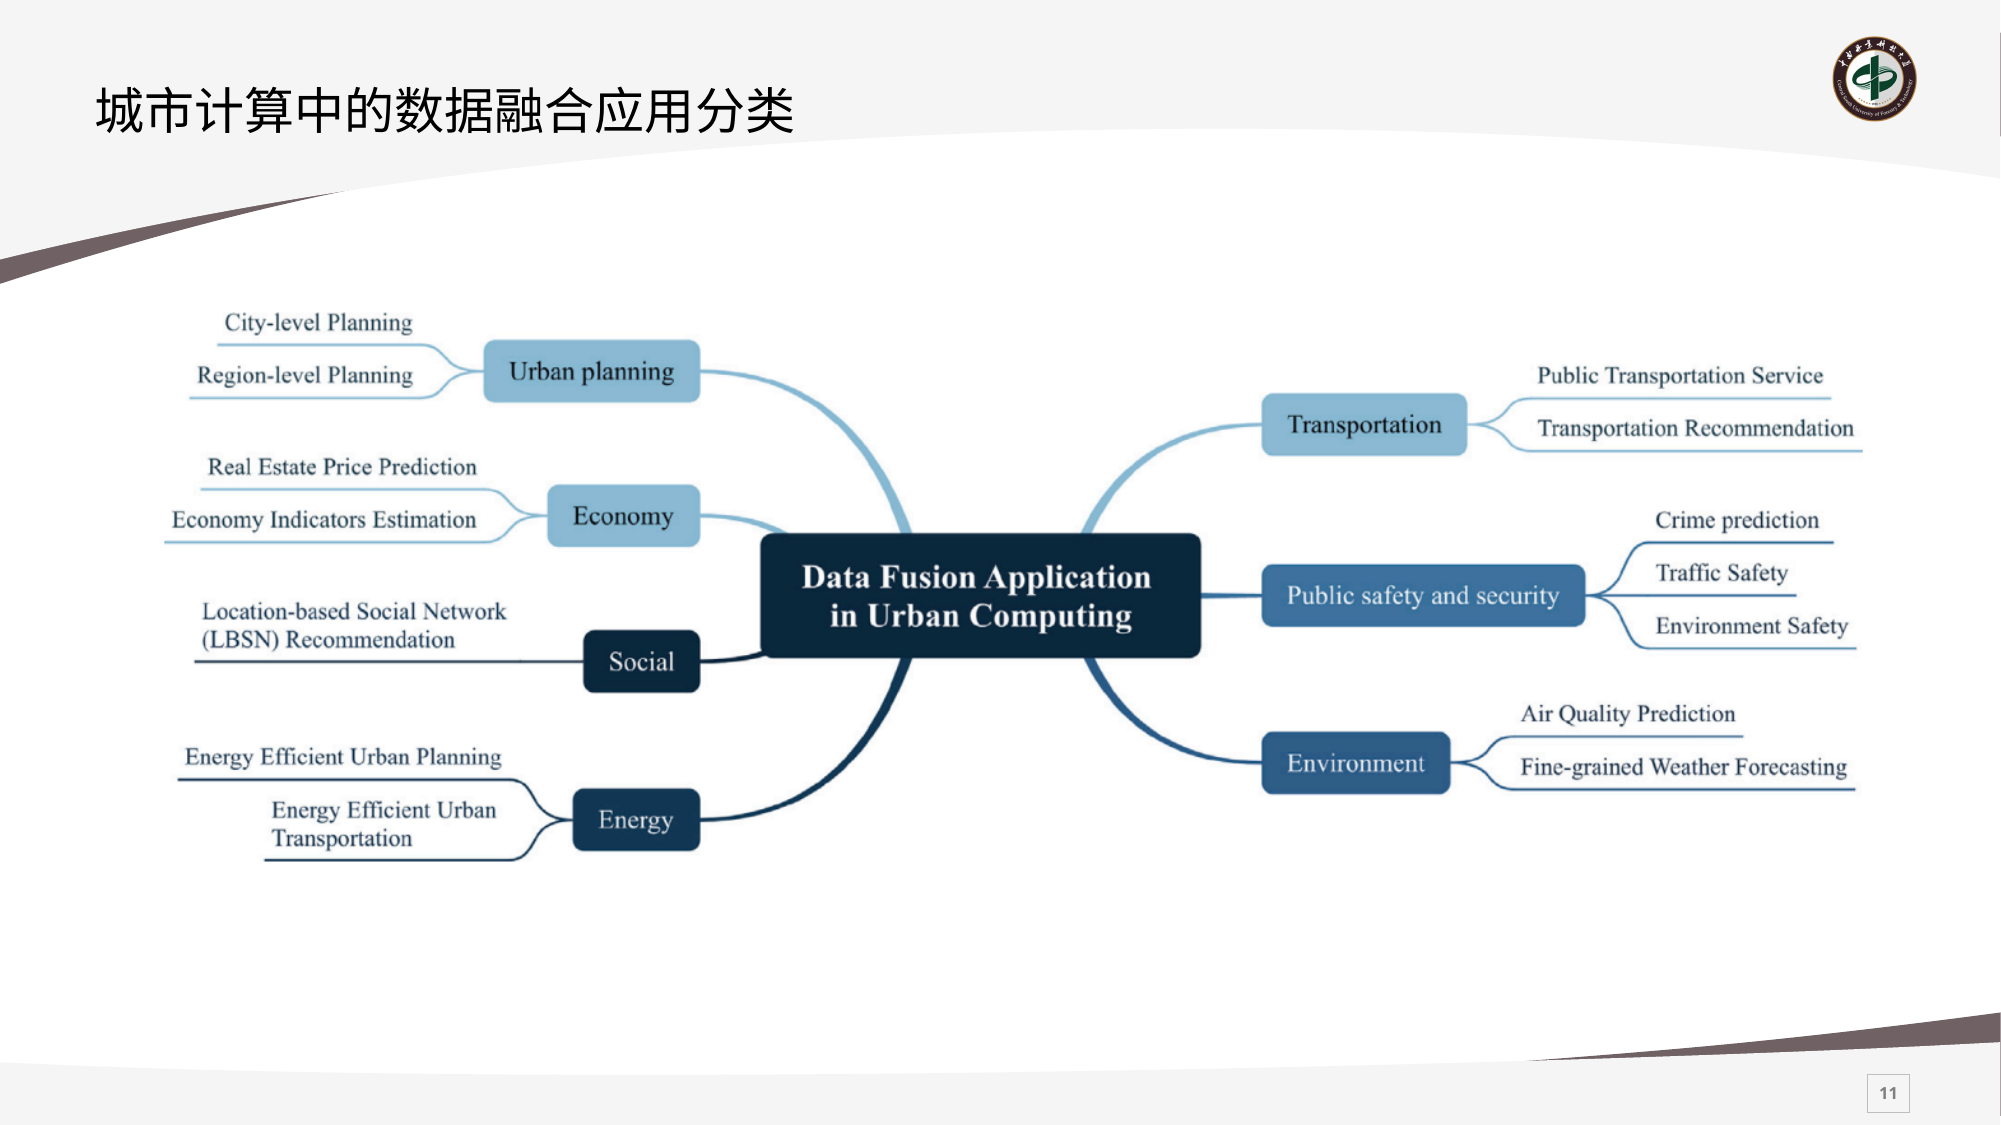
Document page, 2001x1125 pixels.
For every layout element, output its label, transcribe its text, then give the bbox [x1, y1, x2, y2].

picture [1831, 35, 1918, 123]
picture [158, 296, 1919, 891]
text_box 城市计算中的数据融合应用分类 [80, 71, 964, 147]
